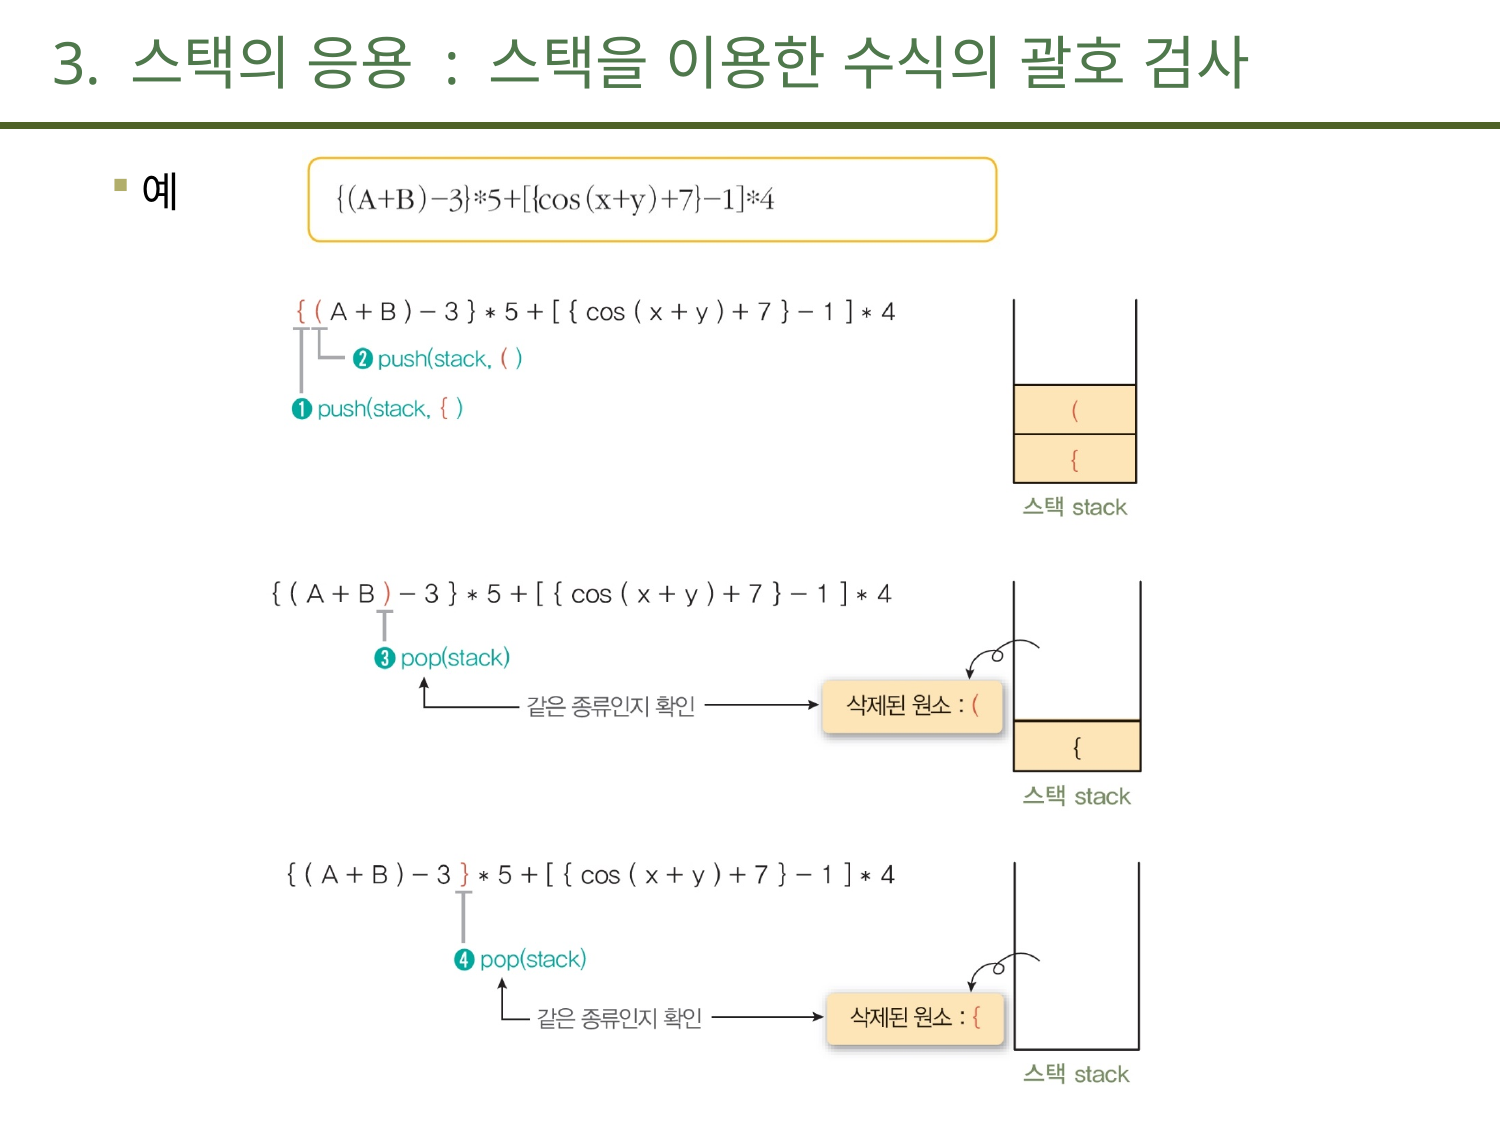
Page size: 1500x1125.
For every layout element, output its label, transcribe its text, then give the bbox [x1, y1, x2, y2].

picture [279, 843, 1147, 1091]
title 3. 스택의 응용 : 스택을 이용한 수식의 괄호 검사 [37, 13, 1388, 109]
picture [266, 563, 1147, 811]
picture [284, 284, 1147, 529]
list 예 [37, 152, 1463, 1091]
picture [302, 149, 1002, 249]
